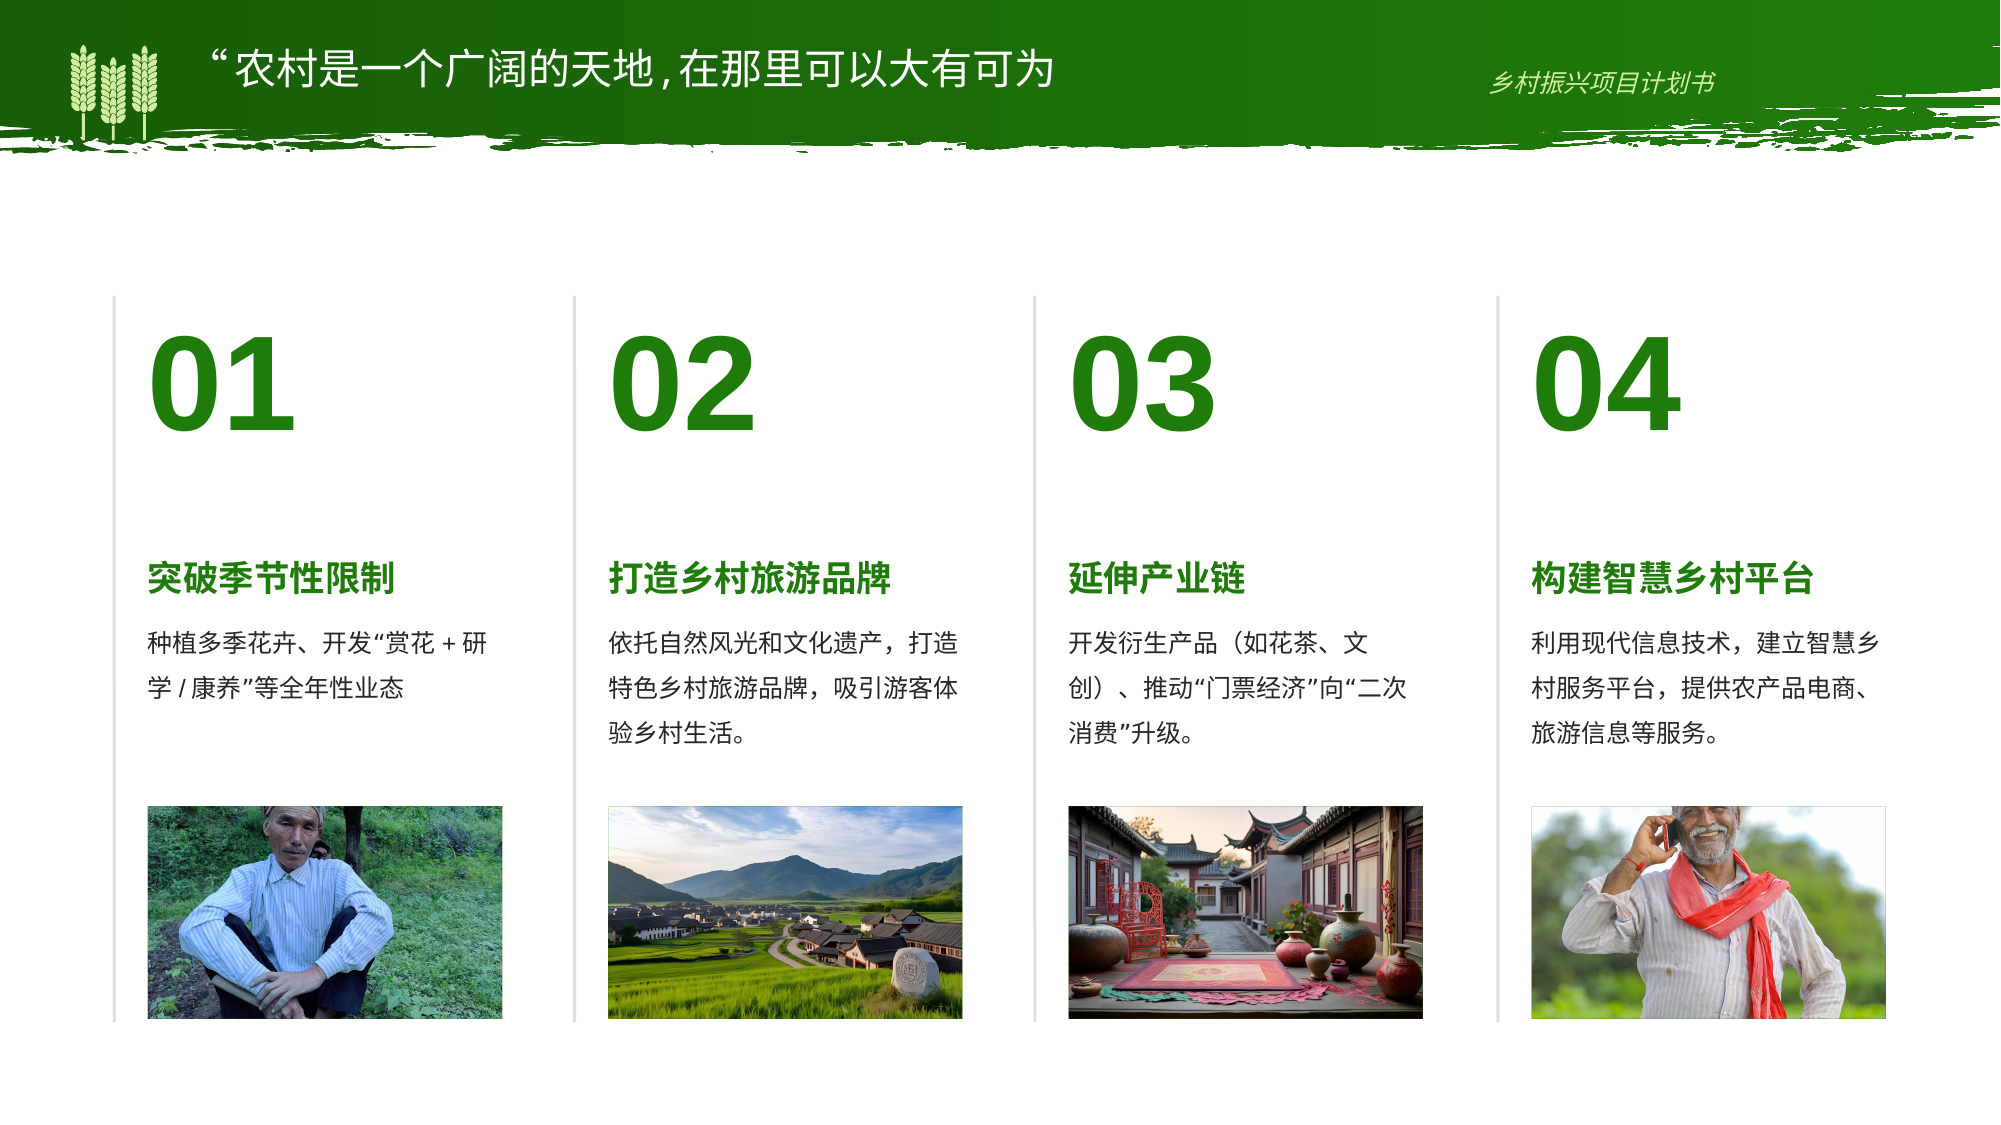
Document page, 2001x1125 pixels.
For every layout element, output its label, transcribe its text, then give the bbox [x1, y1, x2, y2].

picture [1068, 806, 1424, 1020]
text_box 利用现代信息技术，建立智慧乡村服务平台，提供农产品电商、旅游信息等服务。 [1531, 612, 1886, 799]
text_box 打造乡村旅游品牌 [608, 501, 963, 599]
text_box 突破季节性限制 [147, 501, 503, 599]
text_box 03 [1068, 295, 1286, 459]
picture [607, 806, 963, 1020]
text_box 依托自然风光和文化遗产，打造特色乡村旅游品牌，吸引游客体验乡村生活。 [608, 612, 963, 799]
text_box 开发衍生产品（如花茶、文创）、推动“门票经济”向“二次消费”升级。 [1068, 612, 1423, 799]
text_box 04 [1531, 295, 1749, 459]
text_box 构建智慧乡村平台 [1531, 501, 1886, 599]
text_box “农村是一个广阔的天地,在那里可以大有可为 [171, 41, 1159, 130]
picture [1531, 806, 1887, 1020]
picture [147, 806, 503, 1020]
text_box 01 [147, 295, 366, 459]
text_box 种植多季花卉、开发“赏花+研学/康养”等全年性业态 [147, 612, 503, 799]
text_box 02 [608, 295, 826, 459]
text_box 延伸产业链 [1068, 501, 1423, 599]
